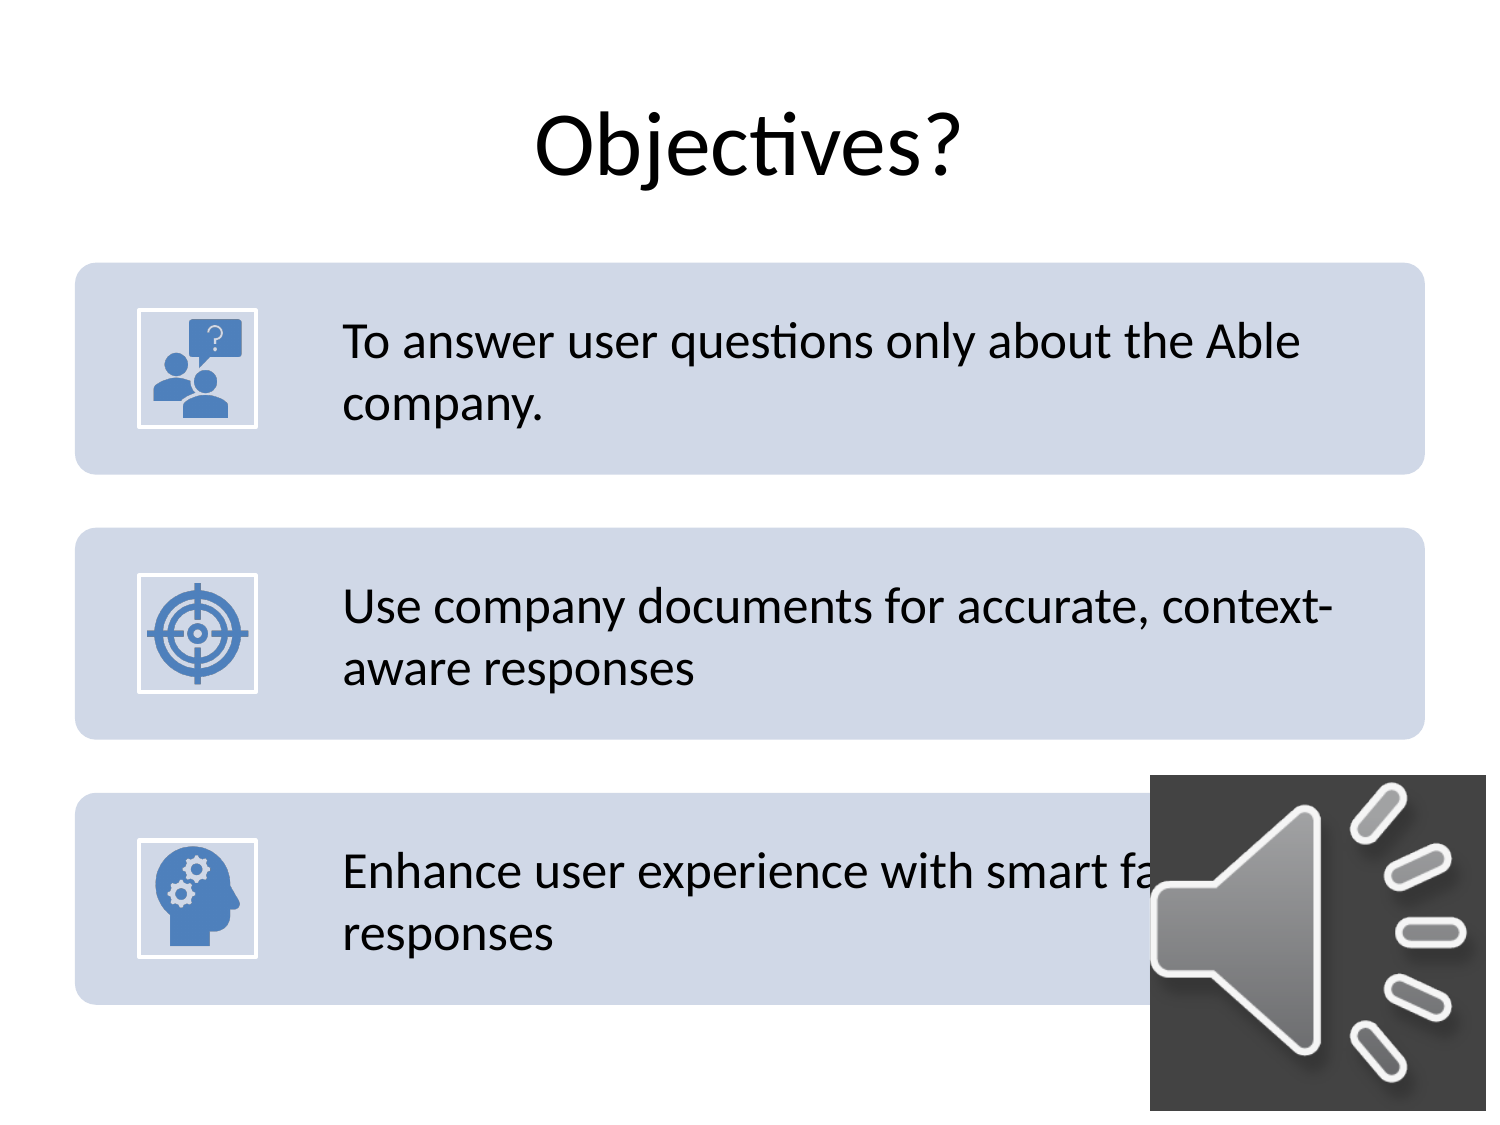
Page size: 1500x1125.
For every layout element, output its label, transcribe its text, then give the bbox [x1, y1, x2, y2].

title Objectives? [75, 45, 1425, 233]
picture [1148, 773, 1487, 1112]
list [74, 262, 1426, 1006]
